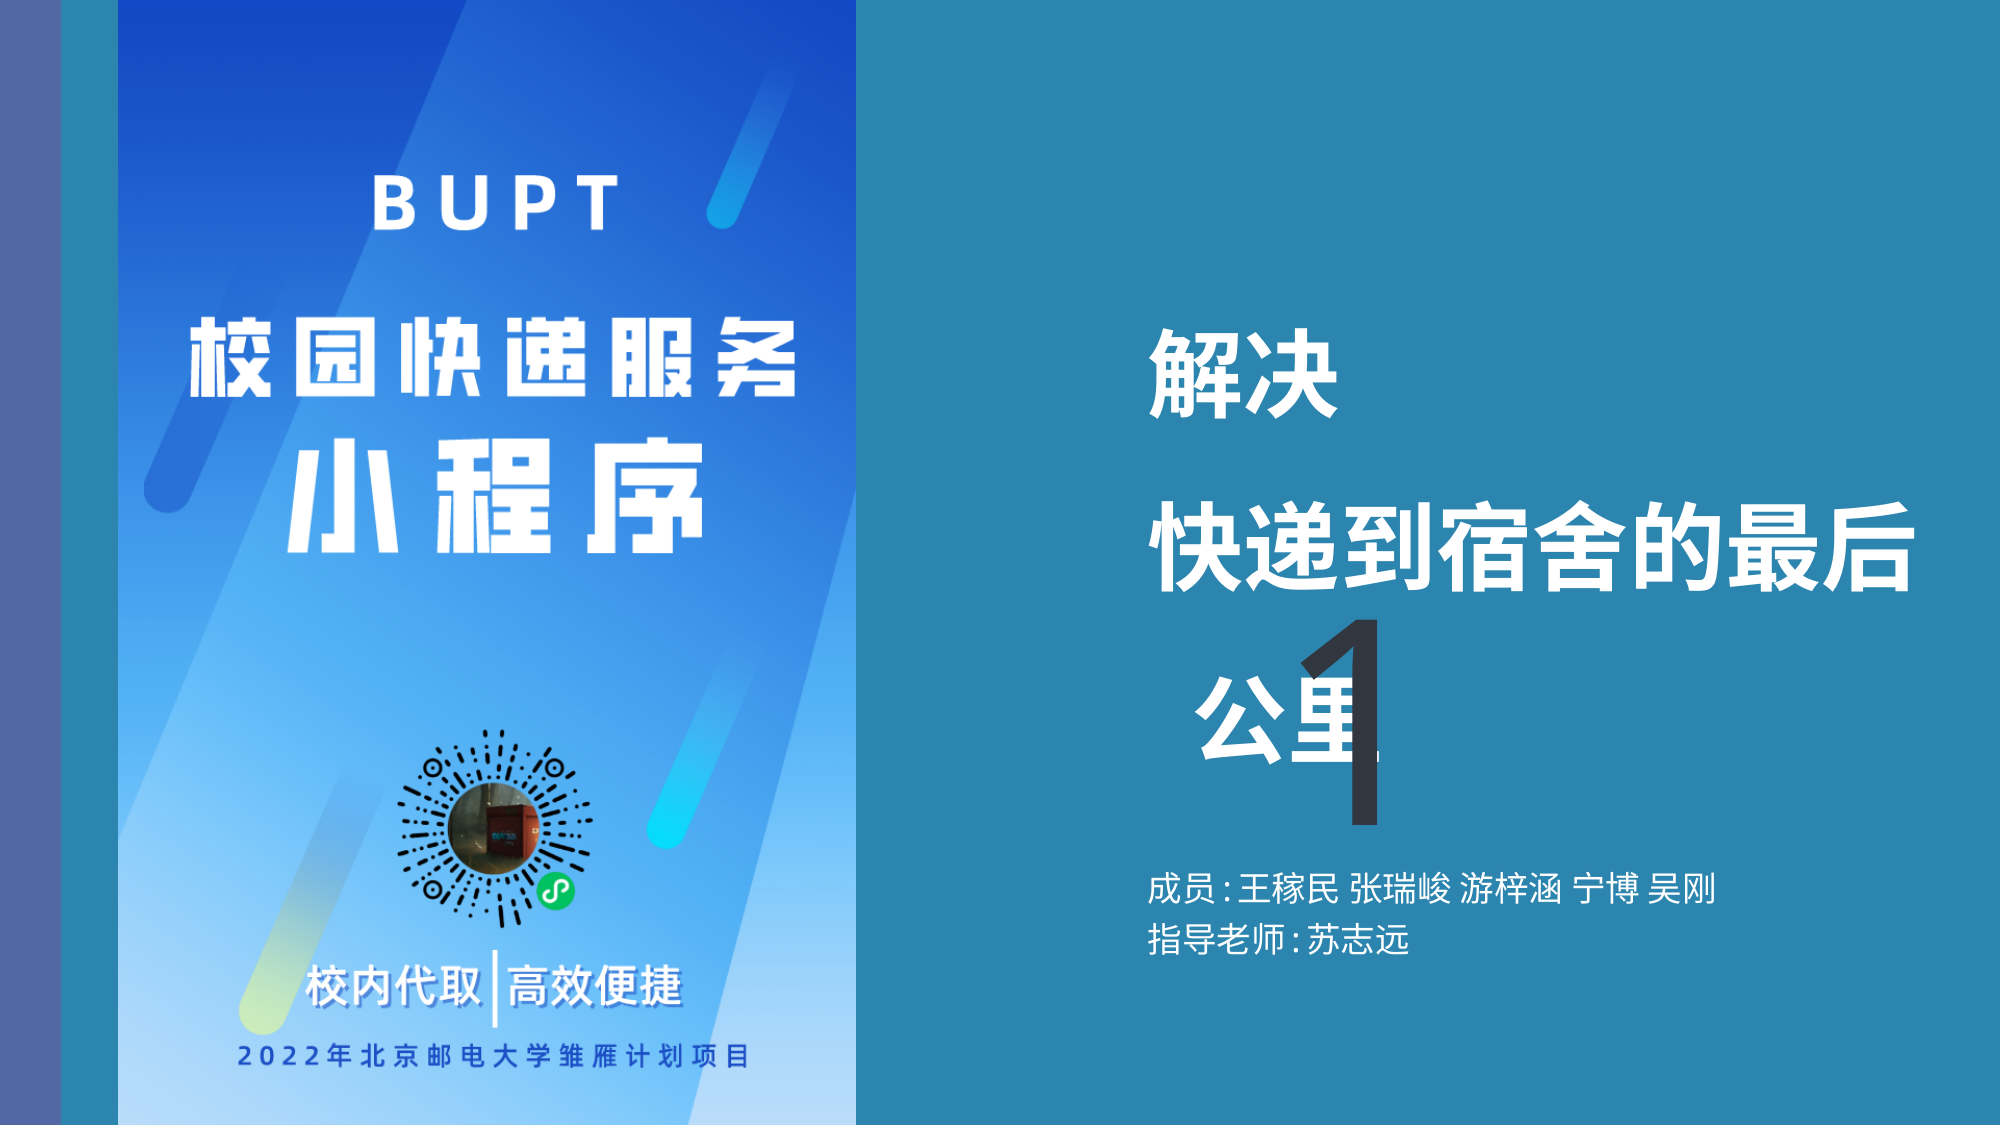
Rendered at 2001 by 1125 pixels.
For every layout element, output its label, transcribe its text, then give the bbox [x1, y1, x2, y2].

text_box 1 [1260, 530, 1405, 890]
subtitle 成员:王稼民 张瑞峻 游梓涵 宁博 吴刚 指导老师:苏志远 [1132, 808, 1951, 969]
title 解决 快递到宿舍的最后 公里 [1132, 248, 1951, 784]
picture [118, 0, 856, 1125]
